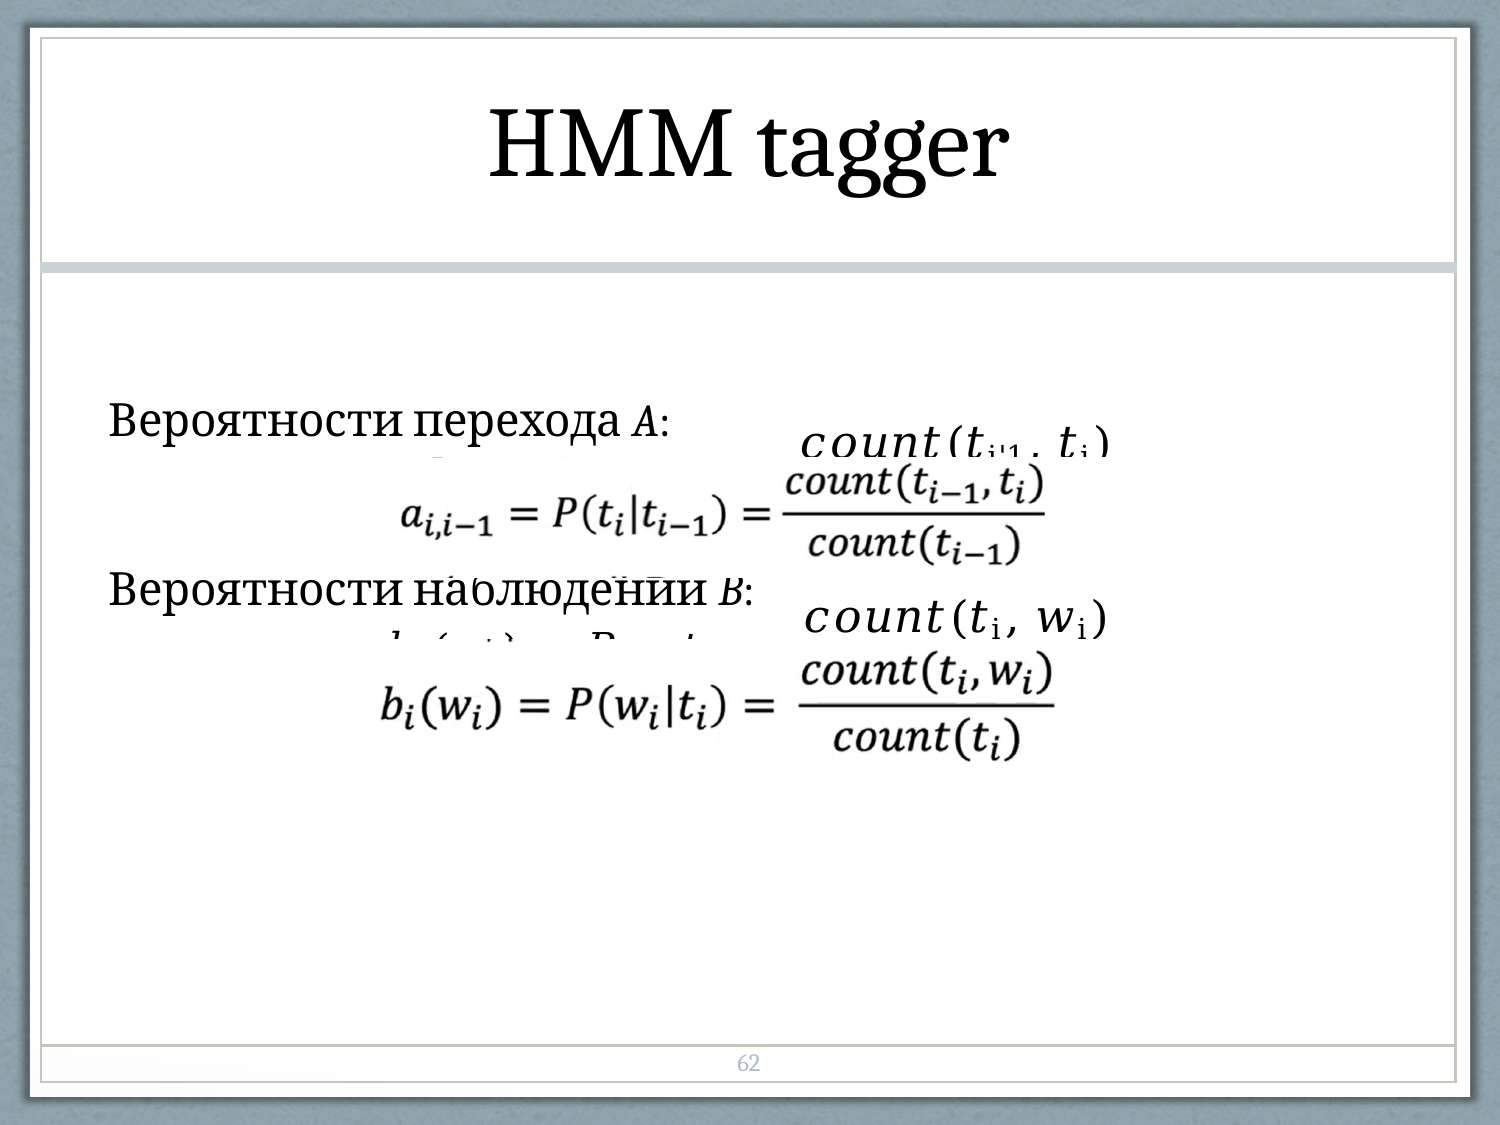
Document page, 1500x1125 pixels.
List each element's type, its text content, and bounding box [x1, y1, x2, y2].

table_header HMM tagger [42, 39, 1454, 262]
table_cell Вероятности перехода A: 𝑎 = 𝑃 𝑡 𝑡 = 𝑐𝑜𝑢𝑛𝑡(𝑡i'1, 𝑡i) i,i'1 i i'1 𝑐𝑜𝑢𝑛𝑡(𝑡i'1) Вероятности наблюдений B: 𝑏 (𝑤 ) = 𝑃 𝑤 𝑡 = 𝑐𝑜𝑢𝑛𝑡(𝑡i, 𝑤i) i i i i 𝑐𝑜𝑢𝑛𝑡(𝑡i) [42, 273, 1454, 1044]
picture [0, 0, 1500, 1125]
table_cell 62 [42, 1047, 1454, 1081]
